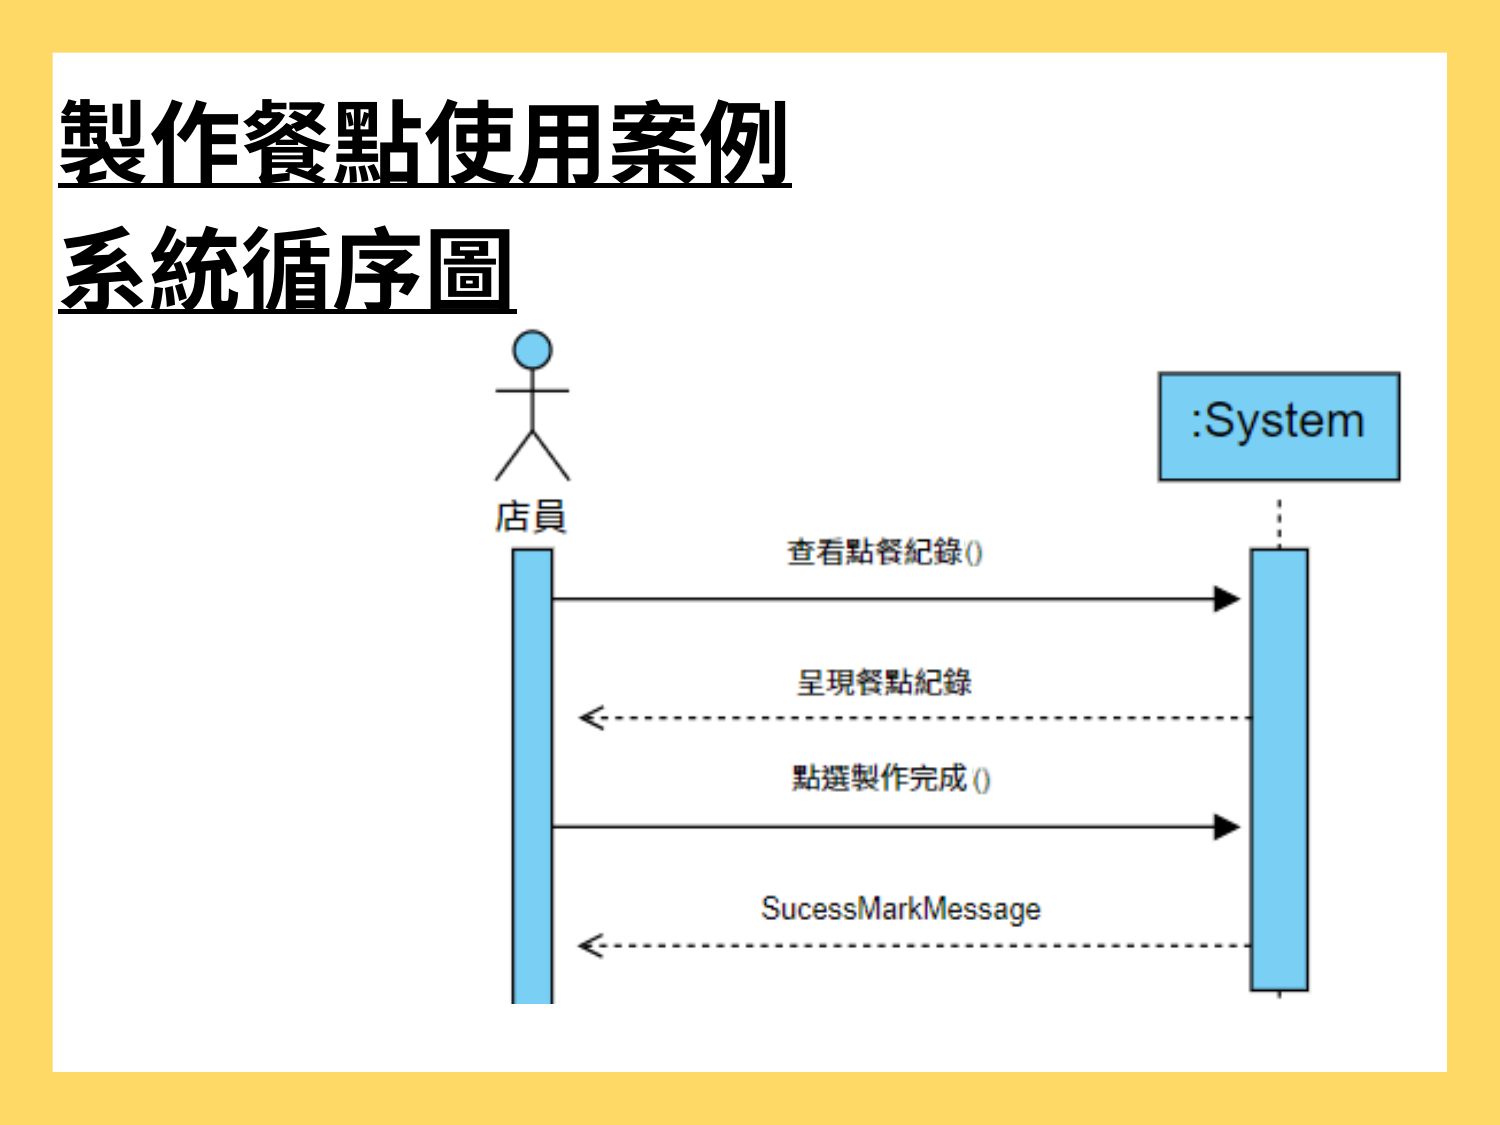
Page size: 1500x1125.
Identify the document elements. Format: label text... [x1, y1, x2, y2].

text_box 製作餐點使用案例 系統循序圖 [42, 54, 859, 338]
picture [487, 323, 1423, 1005]
text_box [0, 0, 1500, 1125]
